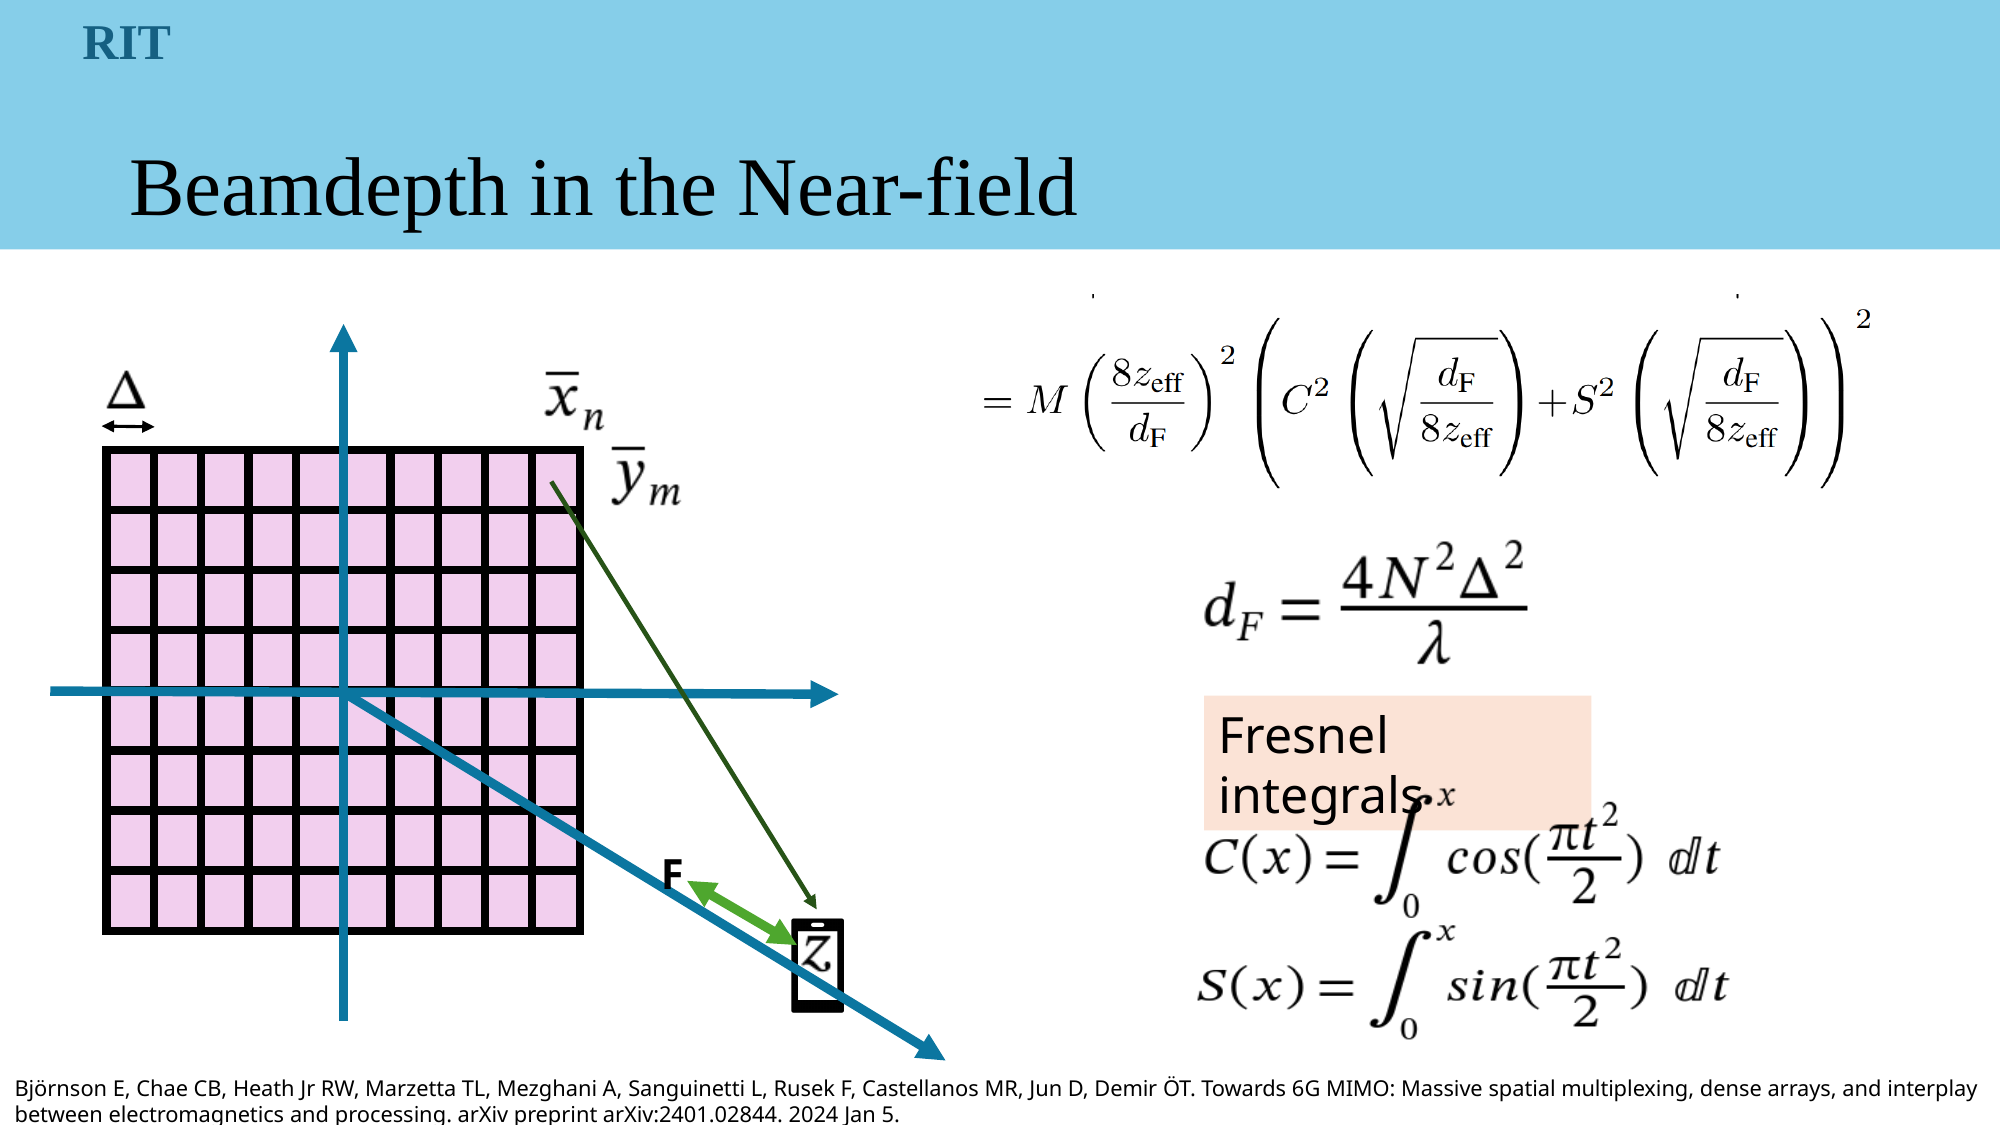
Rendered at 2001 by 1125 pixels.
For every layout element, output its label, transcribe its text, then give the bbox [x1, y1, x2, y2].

table_cell [111, 574, 150, 626]
table_cell [300, 634, 339, 686]
table_cell [300, 815, 339, 866]
table_cell [205, 574, 244, 626]
table_cell [253, 514, 292, 566]
table_header [300, 454, 339, 506]
table_cell [536, 514, 550, 566]
table_cell [158, 574, 197, 626]
table_cell [348, 514, 386, 566]
text_box RIT [67, 1, 518, 77]
table_cell [205, 514, 244, 566]
table_cell [253, 697, 292, 746]
table_cell [348, 634, 386, 686]
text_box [49, 690, 342, 695]
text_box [345, 690, 550, 695]
picture [542, 368, 610, 436]
table_cell [395, 514, 434, 566]
table_cell [111, 755, 150, 806]
table_cell [348, 574, 386, 626]
table_cell [158, 514, 197, 566]
table_cell [205, 634, 244, 686]
picture [1202, 533, 1534, 673]
table_cell [489, 514, 528, 566]
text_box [818, 690, 840, 695]
table_cell [300, 514, 339, 566]
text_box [346, 693, 947, 1061]
table_header [395, 454, 434, 506]
picture [799, 932, 837, 978]
table_cell [300, 697, 339, 746]
table_cell [158, 634, 197, 686]
picture [608, 443, 687, 480]
table_cell [442, 514, 481, 566]
table_cell [253, 634, 292, 686]
text_box [0, 0, 2000, 250]
picture [93, 368, 165, 413]
table_cell [253, 875, 292, 927]
table_cell [489, 574, 528, 626]
table_cell [253, 815, 292, 866]
table_cell [158, 875, 197, 927]
table_cell [111, 514, 150, 566]
table_cell [253, 574, 292, 626]
table_cell [536, 634, 550, 686]
picture [1195, 923, 1734, 1044]
table_header [442, 454, 481, 506]
table_header [158, 454, 197, 506]
text_box Fresnel integrals [1204, 695, 1592, 785]
table_header [348, 454, 386, 506]
table_cell [489, 634, 528, 686]
table_cell [442, 634, 481, 686]
table_cell [300, 755, 339, 806]
table_cell [205, 815, 244, 866]
table_header [489, 454, 528, 506]
picture [1203, 785, 1726, 922]
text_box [550, 480, 818, 910]
table_header [253, 454, 292, 506]
table_cell [536, 574, 550, 626]
table_cell [111, 697, 150, 746]
table_cell [111, 815, 150, 866]
table_cell [111, 875, 150, 927]
table_cell [300, 574, 339, 626]
table_cell [395, 634, 434, 686]
table_cell [300, 875, 339, 927]
table_cell [395, 574, 434, 626]
table_cell [158, 755, 197, 806]
table_cell [253, 755, 292, 806]
table_cell [442, 574, 481, 626]
picture [964, 294, 1882, 489]
table_cell [158, 697, 197, 746]
table_cell [205, 755, 244, 806]
table_cell [158, 815, 197, 866]
table_cell [111, 634, 150, 686]
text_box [686, 880, 798, 946]
table_cell [205, 697, 244, 746]
table_header [205, 454, 244, 506]
table_header [111, 454, 150, 506]
table_header [536, 454, 576, 506]
table_cell [205, 875, 244, 927]
text_box Beamdepth in the Near-field [114, 78, 1957, 300]
text_box Björnson E, Chae CB, Heath Jr RW, Marzetta TL, Mezghani A, Sanguinetti L, Rusek F, Castellanos MR, Jun D, Demir ÖT. Towards 6G MIMO: Massive spatial multiplexing, dense arrays, and interplay between electromagnetics and processing. arXiv preprint arXiv:2401.02844. 2024 Jan 5. [0, 1067, 2000, 1125]
